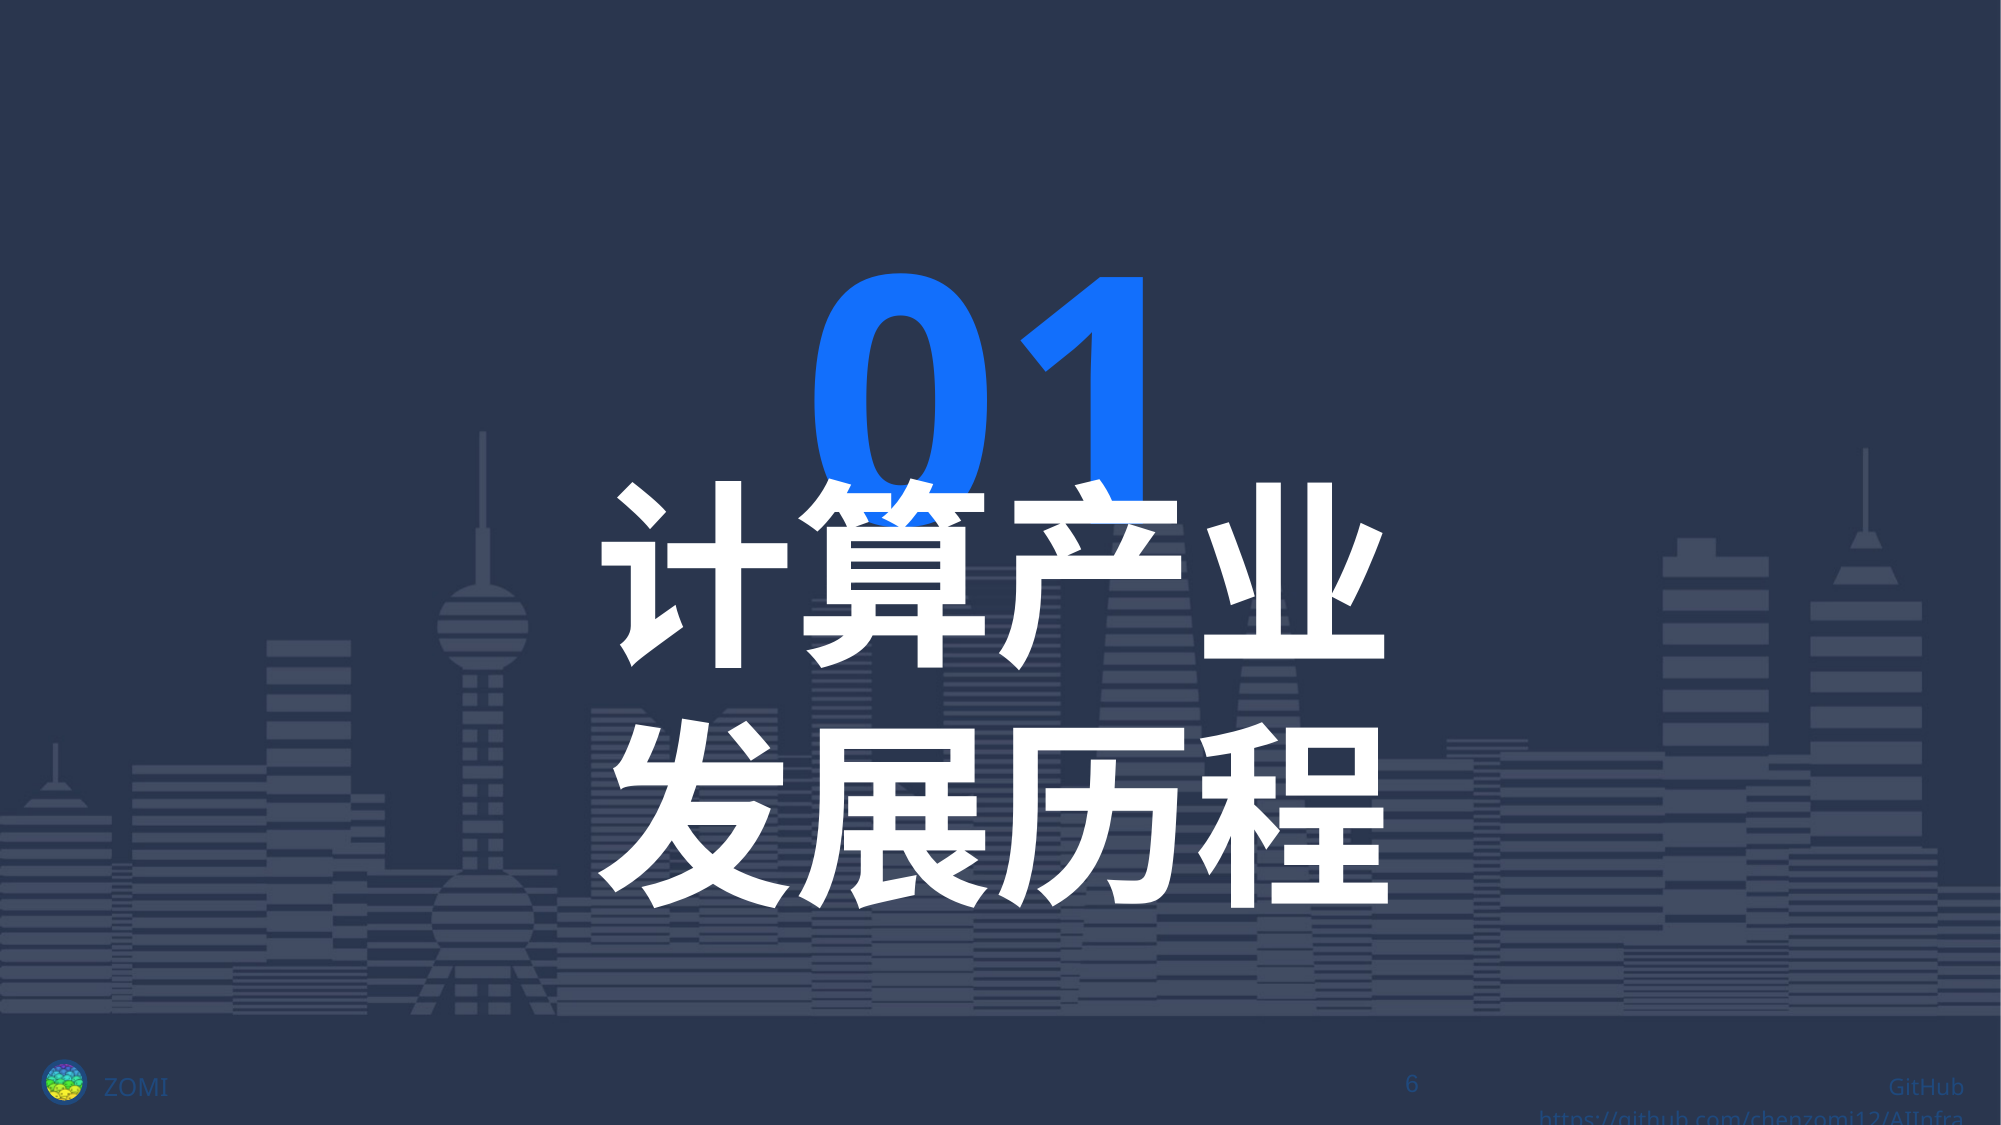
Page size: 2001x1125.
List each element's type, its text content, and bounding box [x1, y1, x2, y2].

picture [1923, 1117, 1929, 1125]
picture [1831, 1117, 1837, 1125]
picture [1709, 1117, 1717, 1125]
picture [1620, 1117, 1627, 1125]
picture [1650, 1117, 1656, 1125]
picture [0, 0, 2001, 1125]
picture [1724, 1117, 1730, 1125]
picture [1542, 1117, 1548, 1125]
text_box 01 [787, 171, 1213, 394]
picture [1678, 1117, 1685, 1125]
picture [1765, 1117, 1771, 1125]
picture [1816, 1117, 1824, 1125]
picture [1792, 1117, 1798, 1125]
picture [1573, 1117, 1580, 1125]
list 计算产业 发展历程 [79, 394, 1910, 986]
